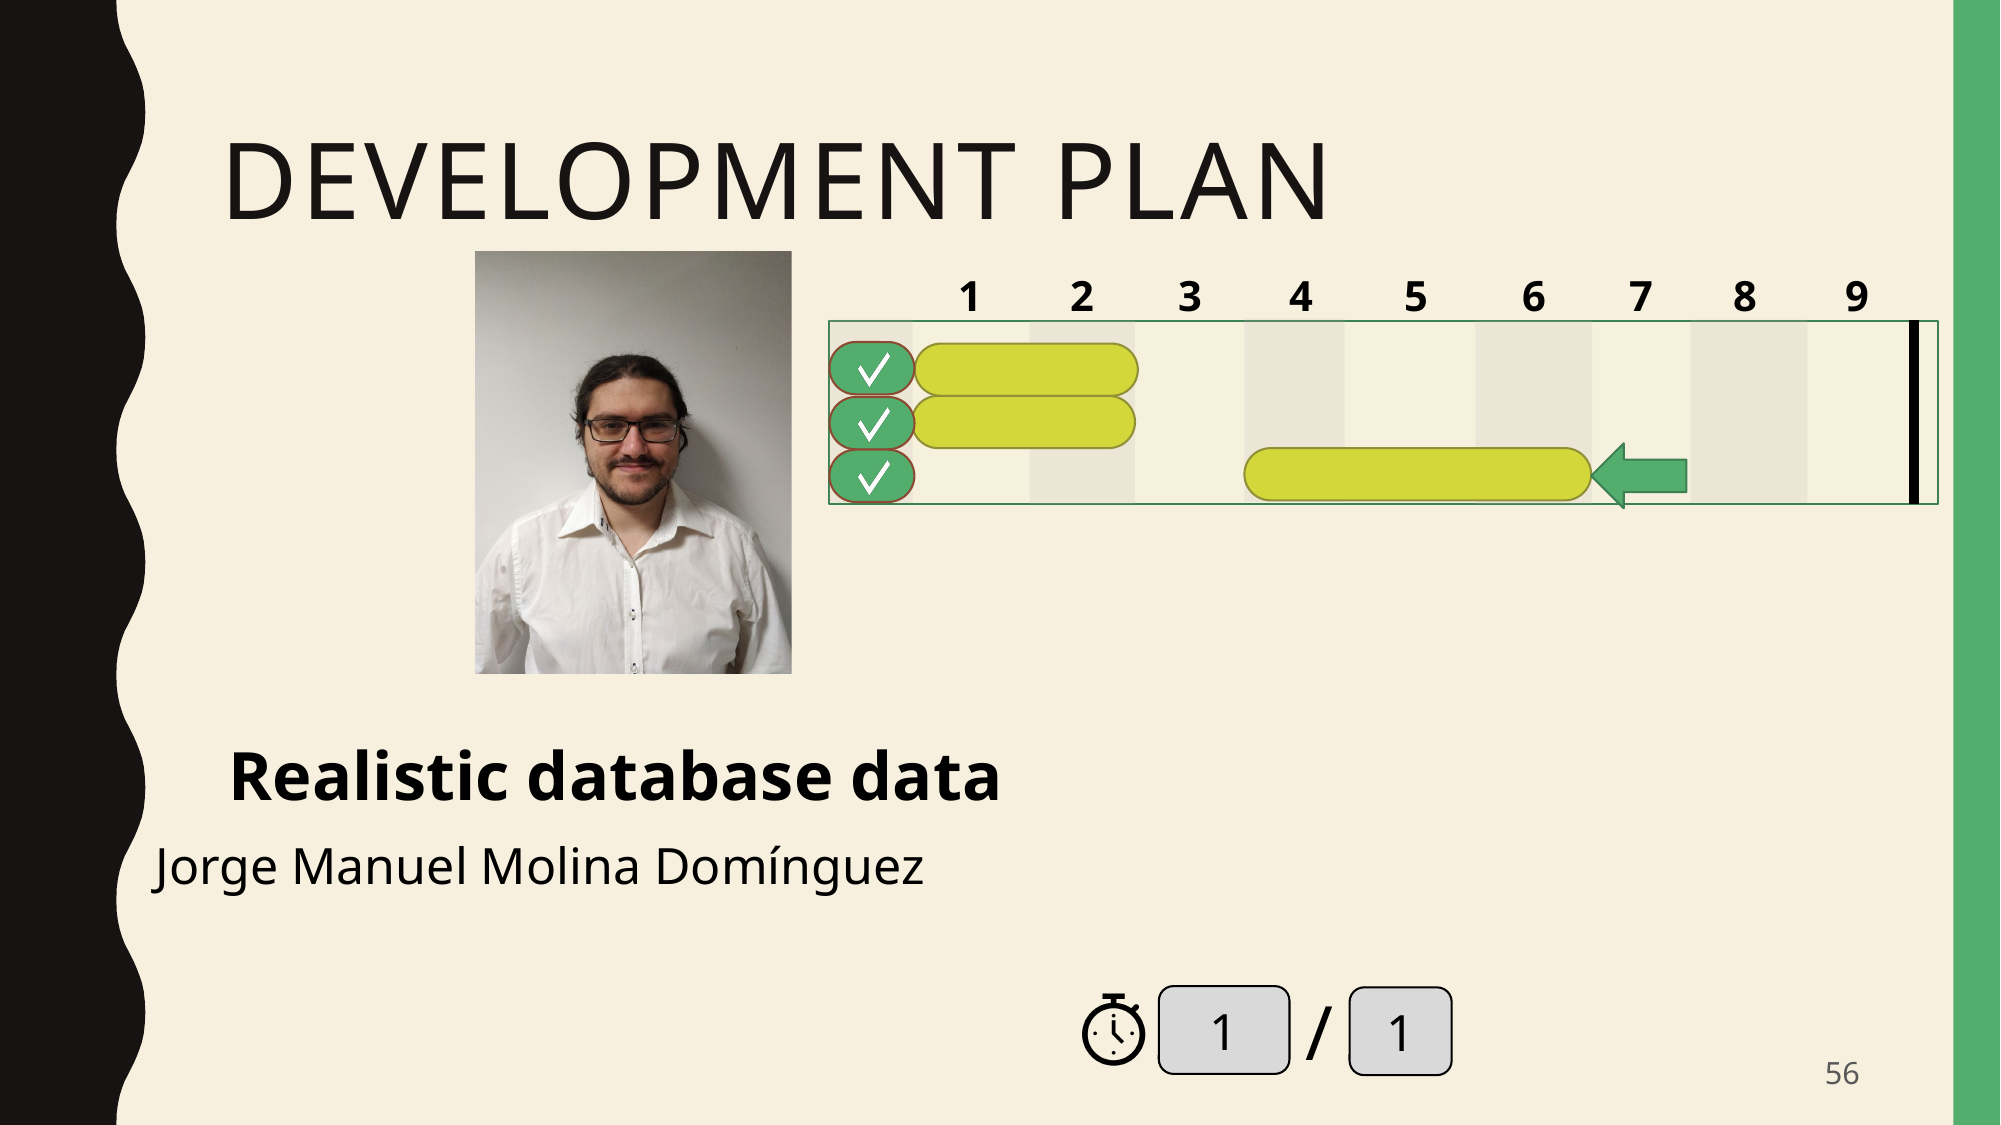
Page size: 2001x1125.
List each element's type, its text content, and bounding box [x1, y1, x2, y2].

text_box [828, 318, 1939, 505]
text_box / [1290, 978, 1349, 1083]
text_box 1 [1349, 986, 1453, 1077]
table_header 9 [1802, 259, 1913, 318]
table_header 7 [1593, 259, 1690, 318]
table_header 1 [912, 259, 1030, 318]
list Realistic database data Jorge Manuel Molina Domínguez [140, 718, 1092, 988]
table_header 6 [1475, 259, 1593, 318]
table_header 2 [1030, 259, 1134, 318]
picture [475, 251, 792, 674]
table_header 8 [1690, 259, 1802, 318]
slide_number 55 [1412, 1045, 1875, 1103]
table_header 3 [1134, 259, 1246, 318]
title Development plan [205, 62, 1875, 308]
table_header 4 [1246, 259, 1357, 318]
table_header 5 [1357, 259, 1475, 318]
picture [1069, 985, 1158, 1074]
text_box 1 [1158, 985, 1290, 1075]
